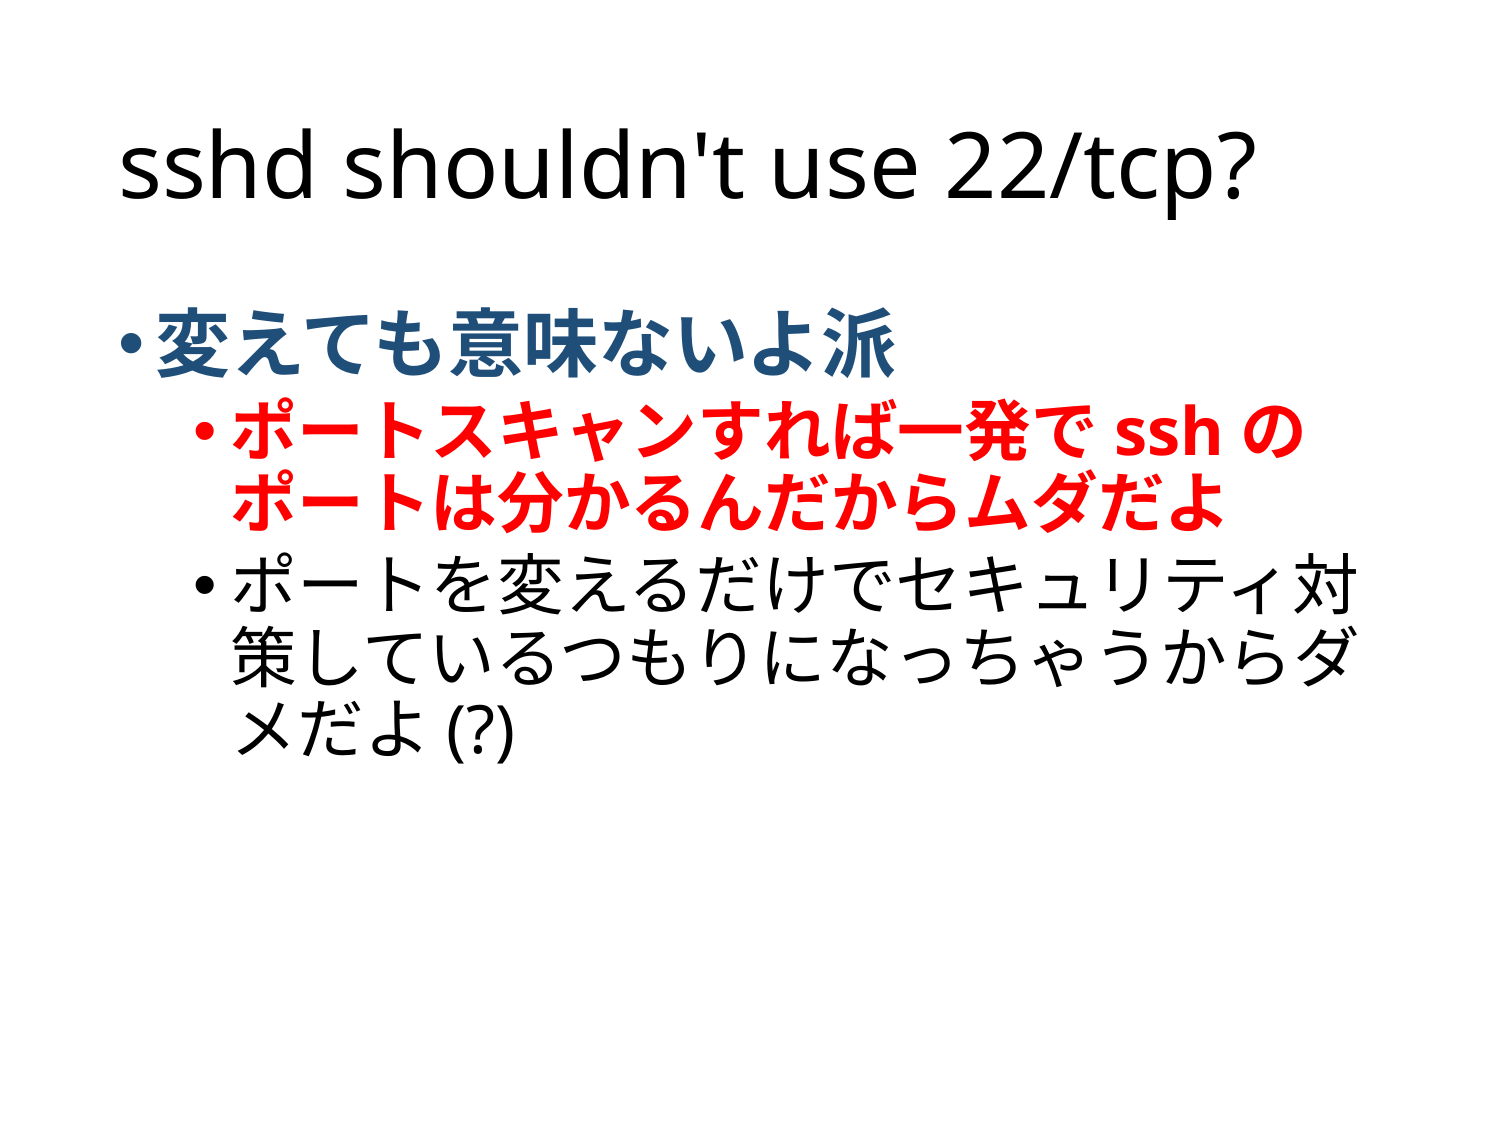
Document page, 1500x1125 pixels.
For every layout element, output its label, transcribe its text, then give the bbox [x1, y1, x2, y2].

list 変えても意味ないよ派 ポートスキャンすれば一発でsshのポートは分かるんだからムダだよ ポートを変えるだけでセキュリティ対策しているつもりになっちゃうからダメだよ(?) [103, 299, 1397, 1014]
title sshd shouldn't use 22/tcp? [103, 59, 1397, 278]
